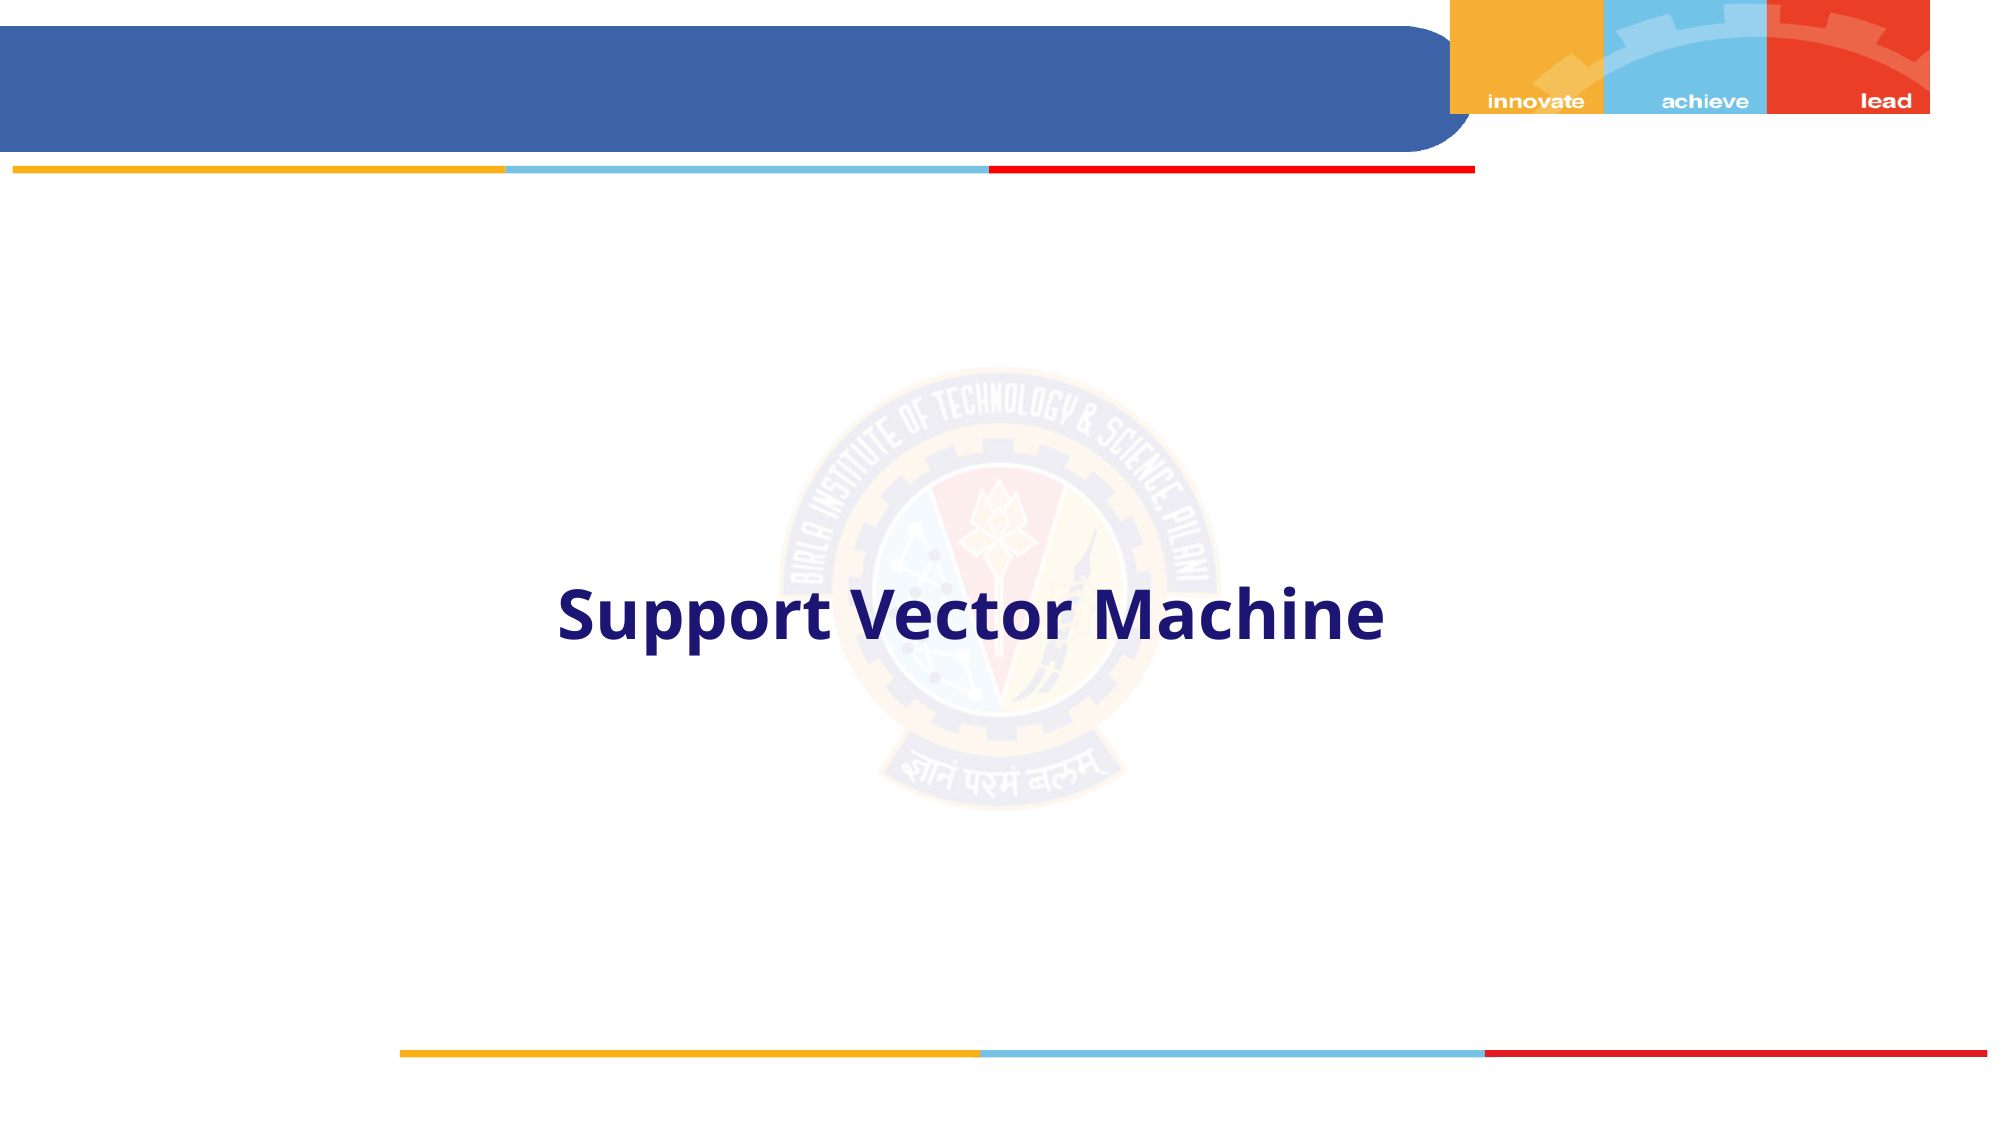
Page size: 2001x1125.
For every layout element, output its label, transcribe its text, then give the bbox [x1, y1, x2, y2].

picture [1449, 0, 1930, 114]
list Support Vector Machine [54, 572, 1891, 663]
